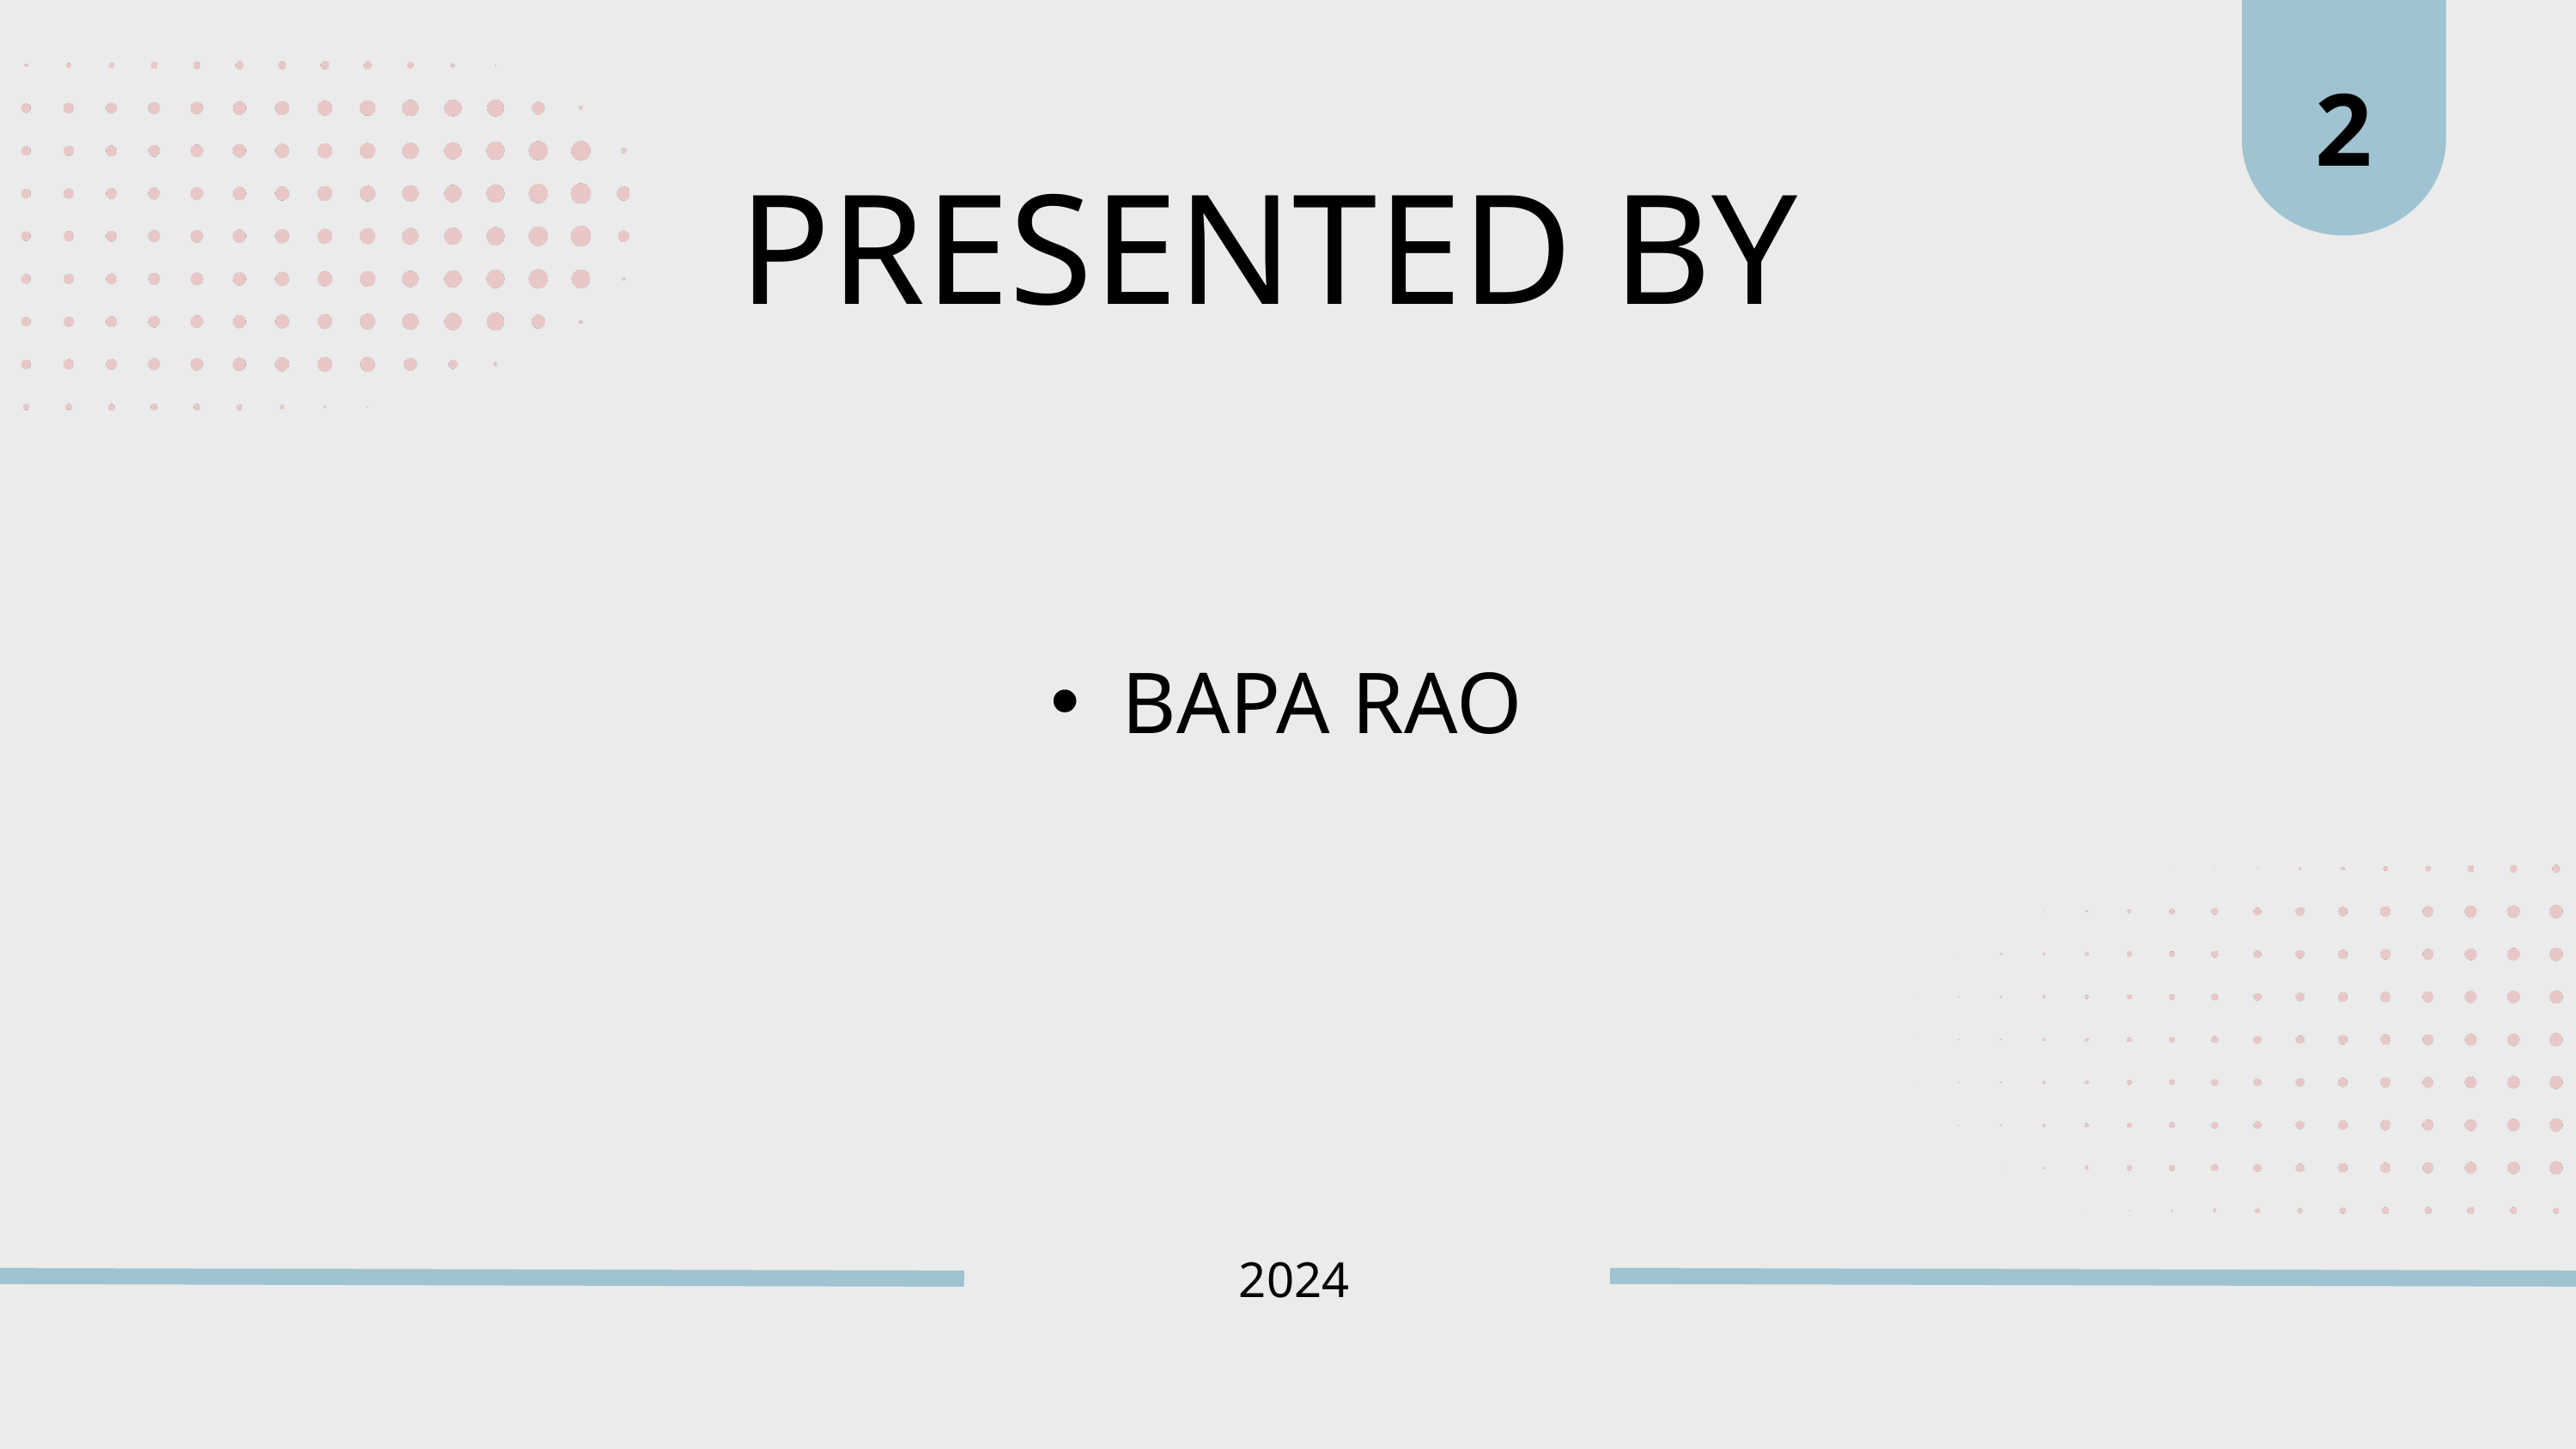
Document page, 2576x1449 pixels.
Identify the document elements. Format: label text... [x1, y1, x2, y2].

text_box BAPA RAO [978, 633, 1610, 751]
text_box PRESENTED BY [630, 122, 2216, 336]
text_box 2024 [803, 1239, 1773, 1307]
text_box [2233, 0, 2455, 236]
text_box [0, 61, 630, 410]
text_box [1916, 864, 2576, 1215]
